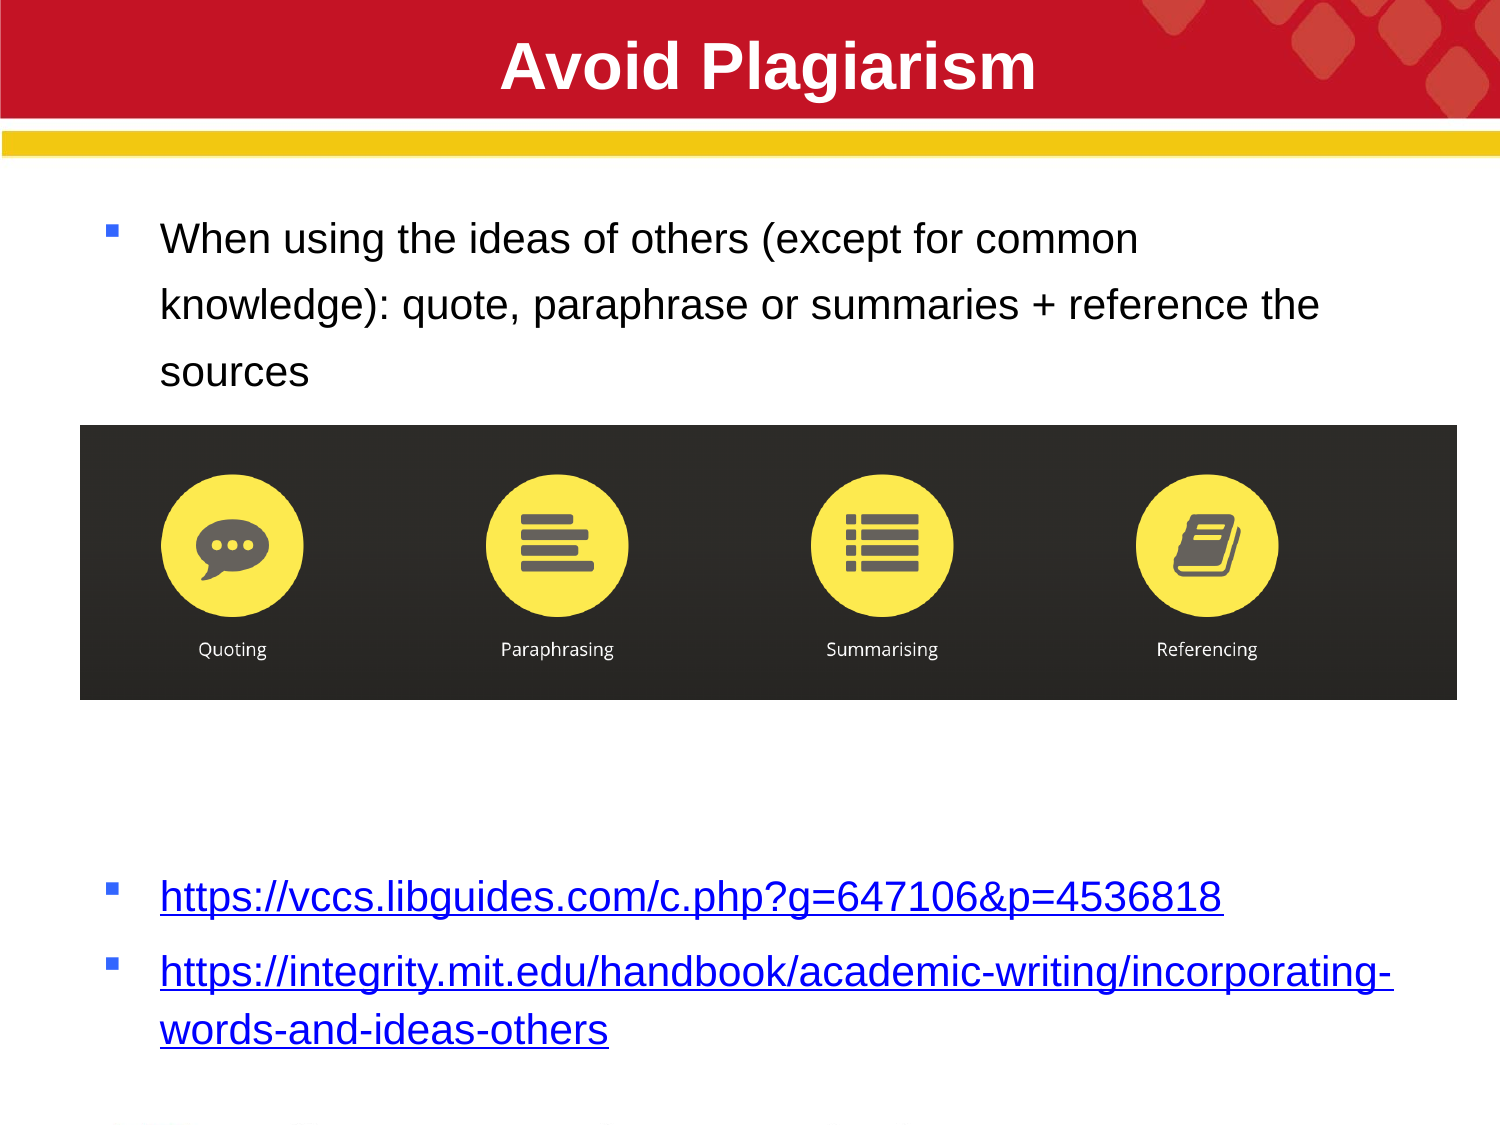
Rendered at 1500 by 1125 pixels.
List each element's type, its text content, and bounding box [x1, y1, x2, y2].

title Avoid Plagiarism [75, 12, 1463, 113]
list When using the ideas of others (except for common knowledge): quote, paraphrase or summaries + reference the sources https://vccs.libguides.com/c.php?g=647106&p=4536818 https://integrity.mit.edu/handbook/academic-writing/incorporating-words-and-ideas-others [87, 708, 1425, 1005]
picture [0, 0, 1500, 1125]
list When using the ideas of others (except for common knowledge): quote, paraphrase or summaries + reference the sources https://vccs.libguides.com/c.php?g=647106&p=4536818 https://integrity.mit.edu/handbook/academic-writing/incorporating-words-and-ideas-others [87, 187, 1425, 423]
